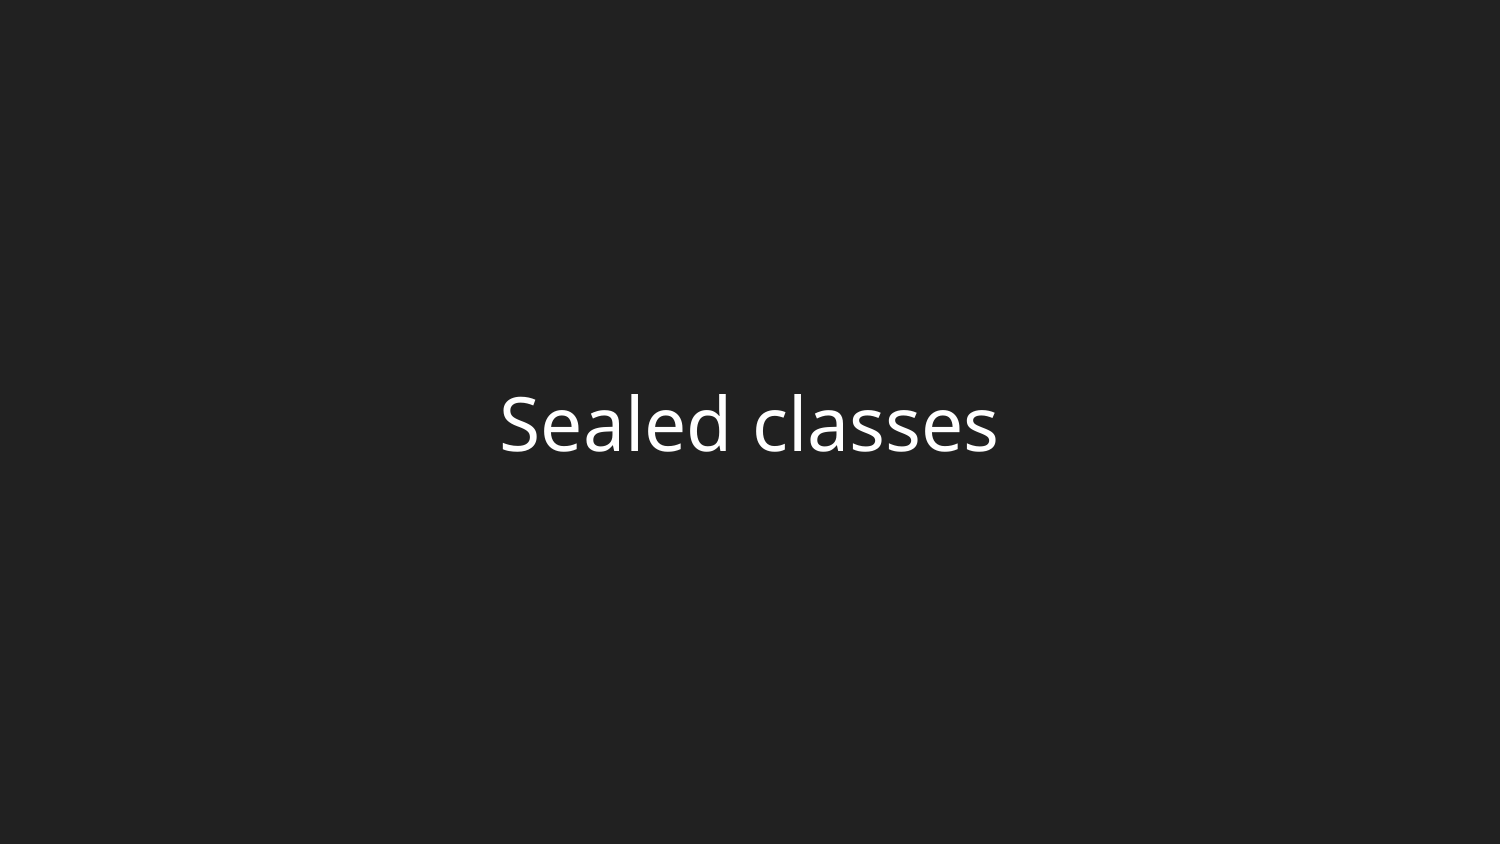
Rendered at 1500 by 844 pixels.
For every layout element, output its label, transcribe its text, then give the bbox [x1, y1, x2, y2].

title Sealed classes [51, 352, 1449, 491]
